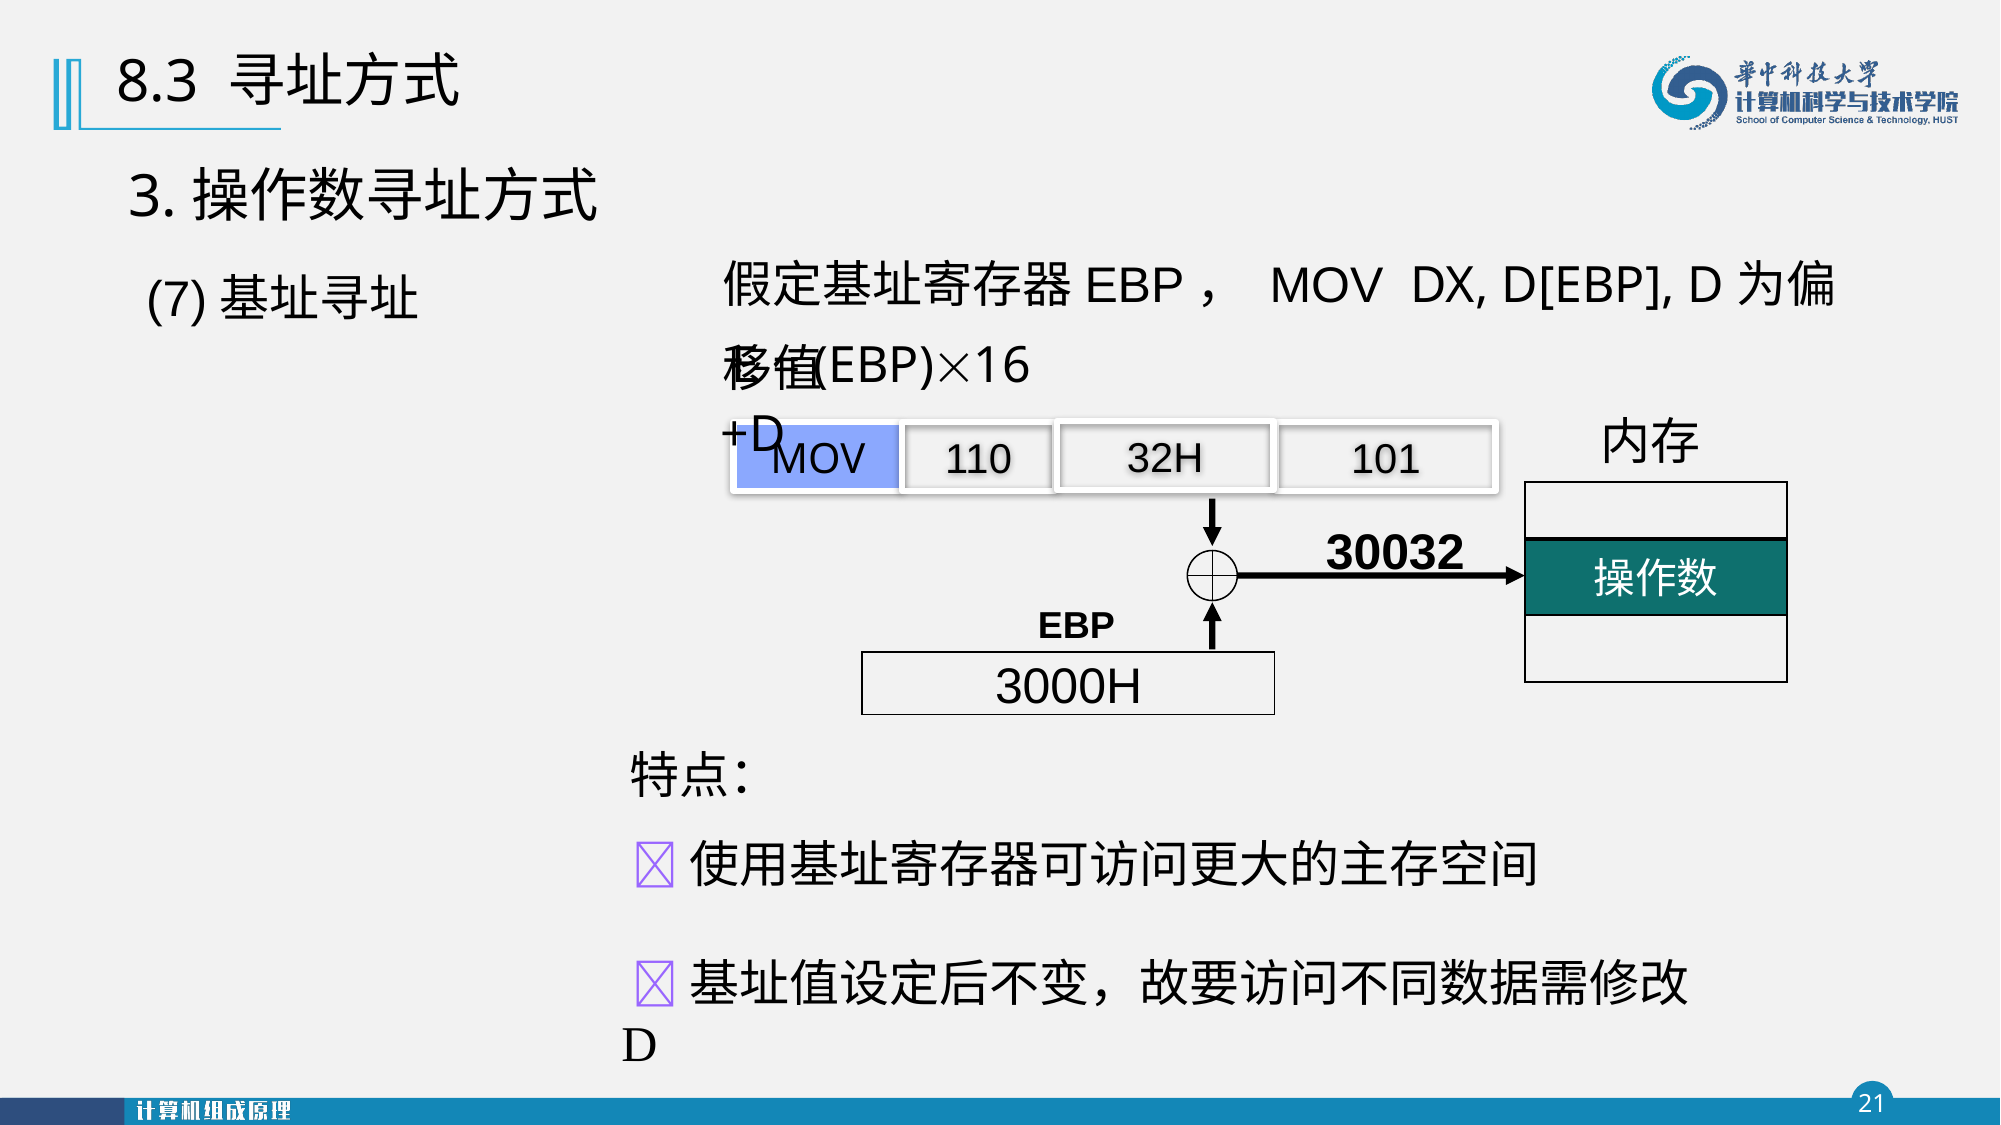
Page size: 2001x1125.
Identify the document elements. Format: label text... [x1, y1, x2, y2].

picture [1652, 56, 1958, 130]
text_box 特点： [539, 736, 1168, 809]
text_box 3.操作数寻址方式 [113, 151, 692, 236]
text_box 使用基址寄存器可访问更大的主存空间 [531, 825, 1776, 909]
text_box 基址值设定后不变，故要访问不同数据需修改D [531, 944, 1752, 1017]
text_box (7)基址寻址 [131, 258, 434, 334]
text_box 8.3 寻址方式 [101, 31, 704, 134]
text_box E = (EBP)16 +D [706, 315, 1103, 400]
text_box 假定基址寄存器EBP， MOV DX, D[EBP], D为偏移值 [707, 221, 1877, 329]
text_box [733, 402, 1788, 715]
picture [1652, 56, 1678, 81]
